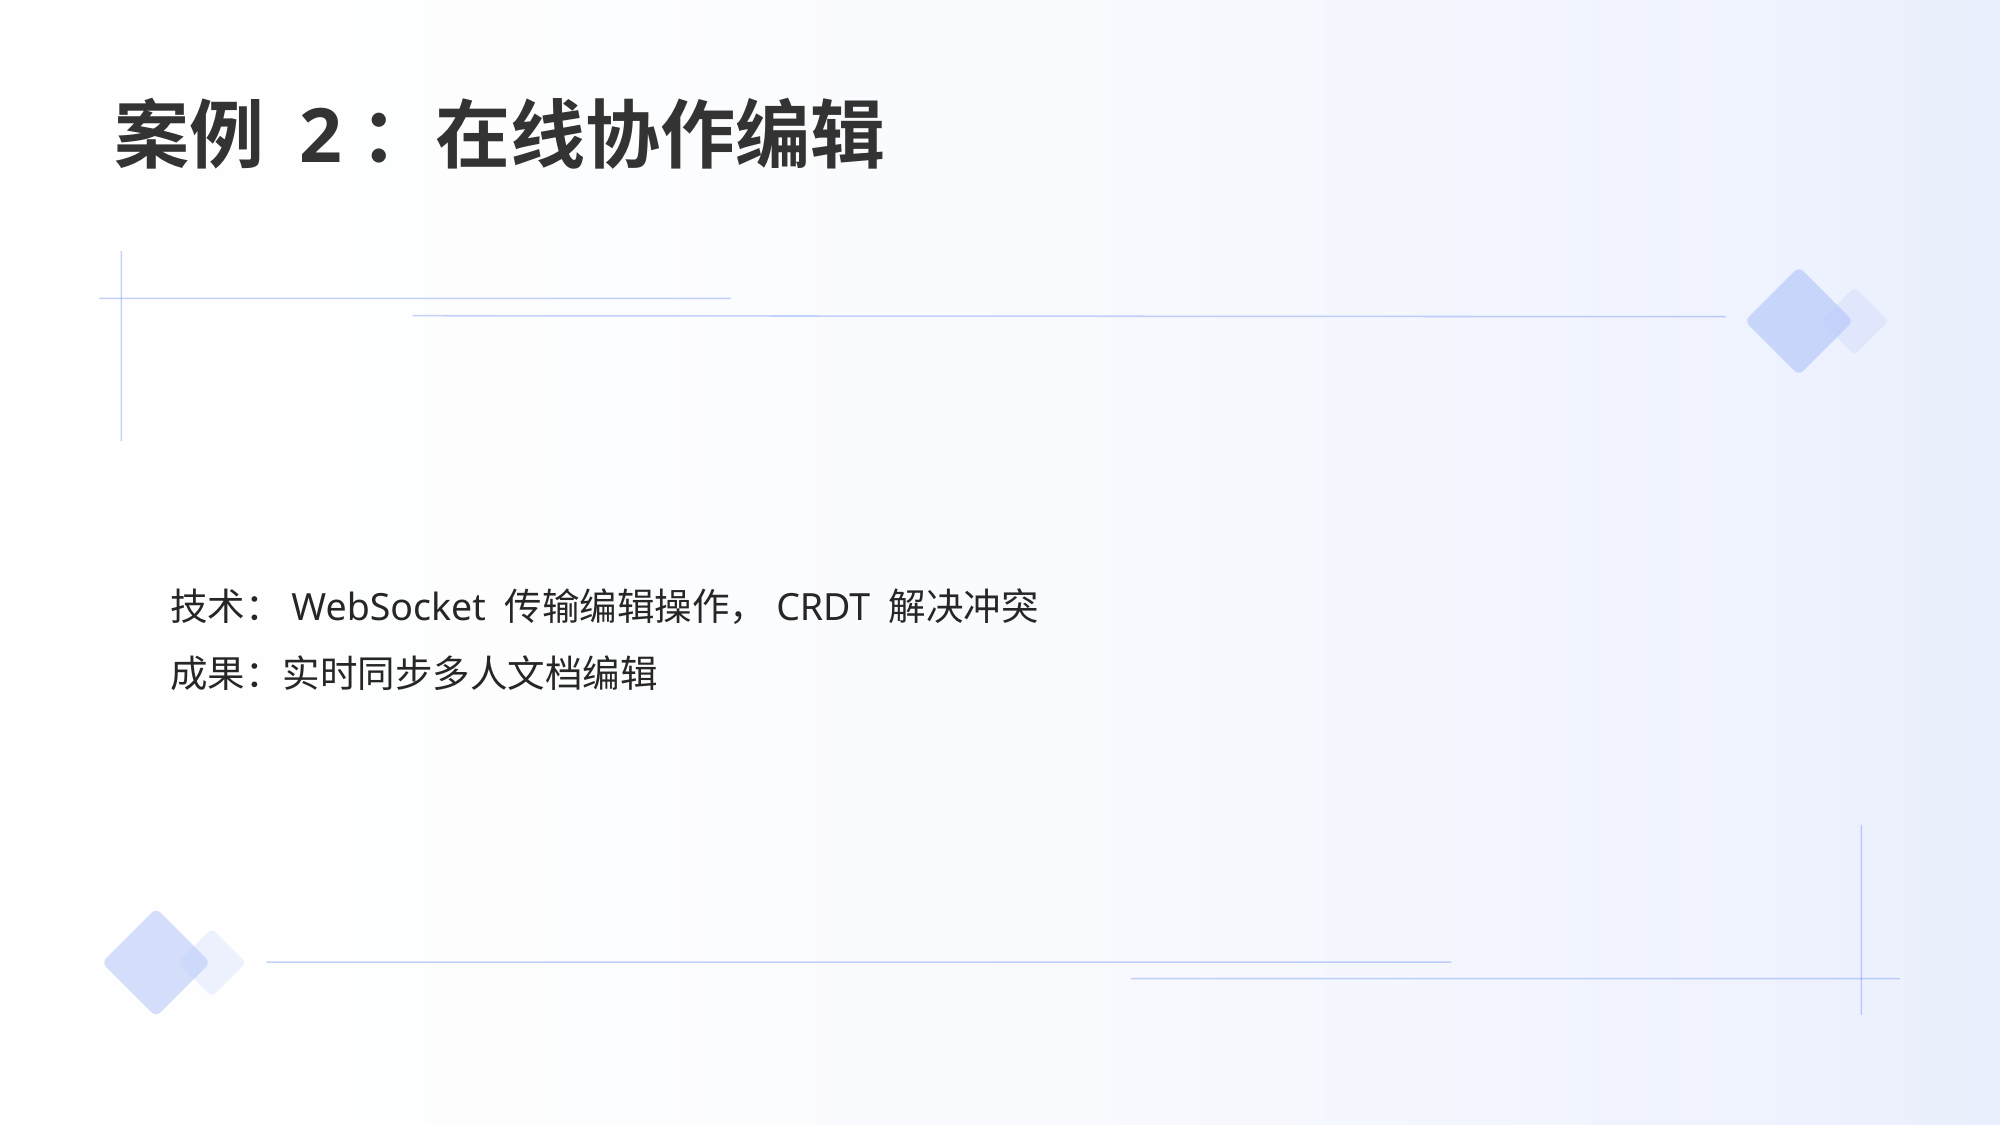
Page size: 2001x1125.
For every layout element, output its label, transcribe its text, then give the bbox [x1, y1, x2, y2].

text_box [103, 909, 194, 1016]
text_box [1746, 268, 1837, 374]
text_box [178, 929, 246, 997]
text_box 技术：WebSocket 传输编辑操作，CRDT 解决冲突 成果：实时同步多人文档编辑 [154, 354, 1827, 924]
title 案例 2：在线协作编辑 [114, 59, 1886, 178]
text_box [1821, 287, 1889, 355]
